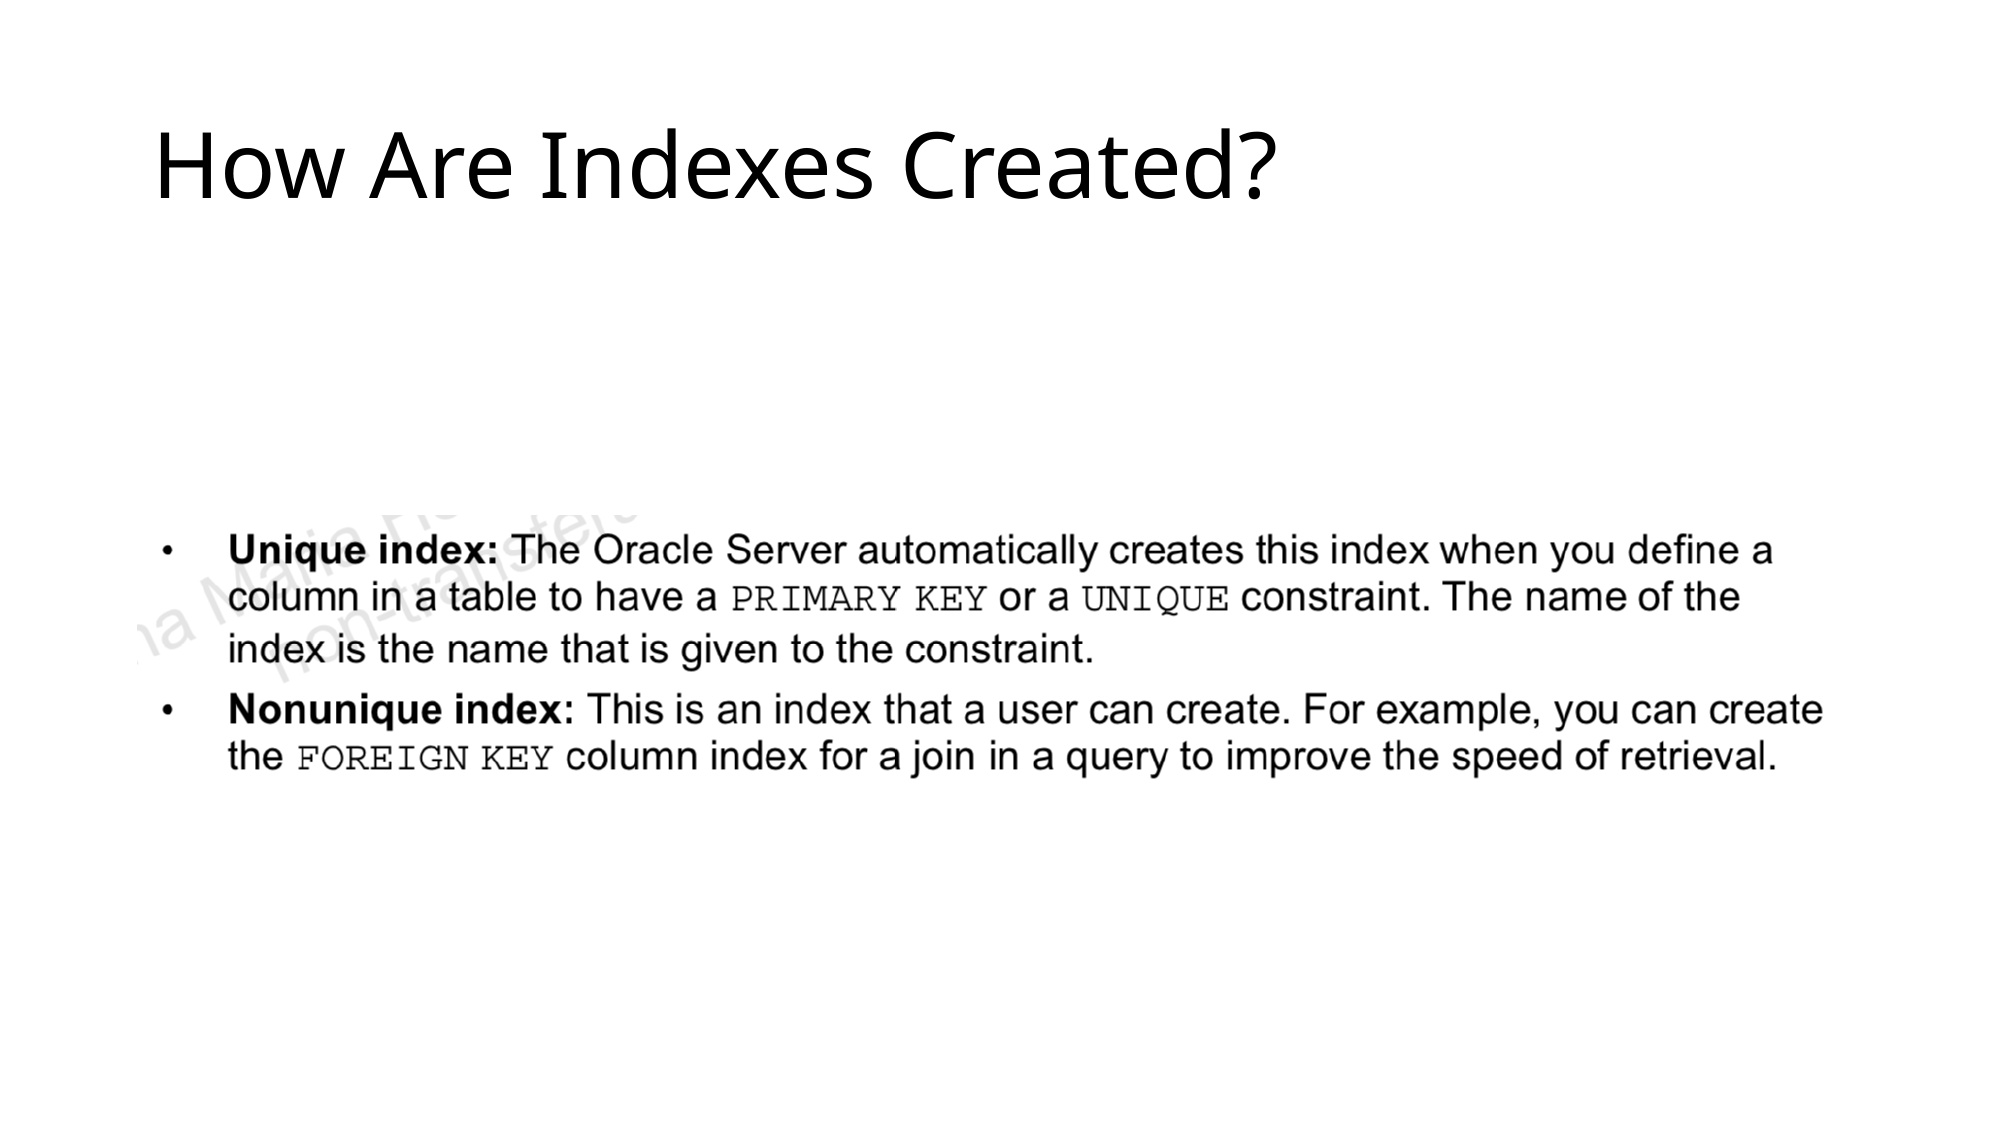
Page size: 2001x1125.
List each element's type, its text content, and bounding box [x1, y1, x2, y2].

title How Are Indexes Created? [137, 59, 1863, 278]
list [137, 515, 1863, 797]
